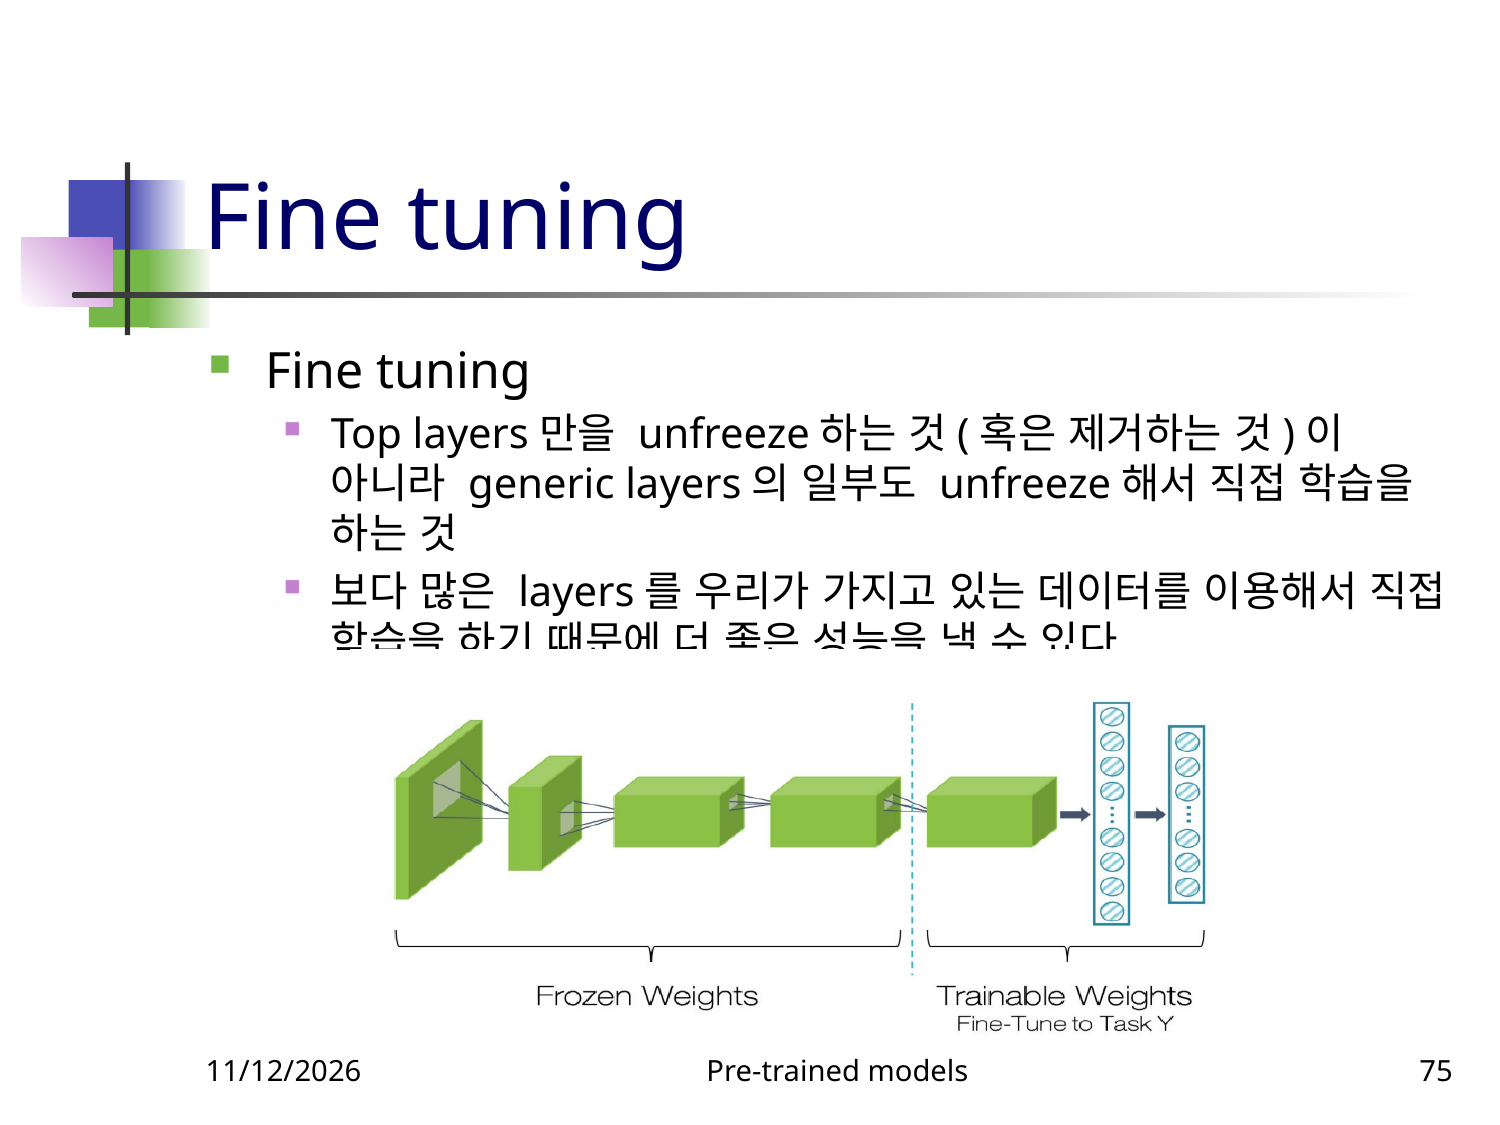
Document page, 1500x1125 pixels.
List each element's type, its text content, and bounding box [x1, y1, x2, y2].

footer Pre-trained models [600, 1057, 1075, 1100]
picture [349, 649, 1263, 1049]
slide_number 75 [1155, 1024, 1468, 1100]
title Fine tuning [188, 35, 1468, 275]
list Fine tuning Top layers만을 unfreeze하는 것(혹은 제거하는 것)이 아니라 generic layers의 일부도 unfreeze해서 직접 학습을 하는 것 보다 많은 layers를 우리가 가지고 있는 데이터를 이용해서 직접 학습을 하기 때문에 더 좋은 성능을 낼 수 있다. [193, 331, 1469, 1006]
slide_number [190, 1024, 504, 1100]
